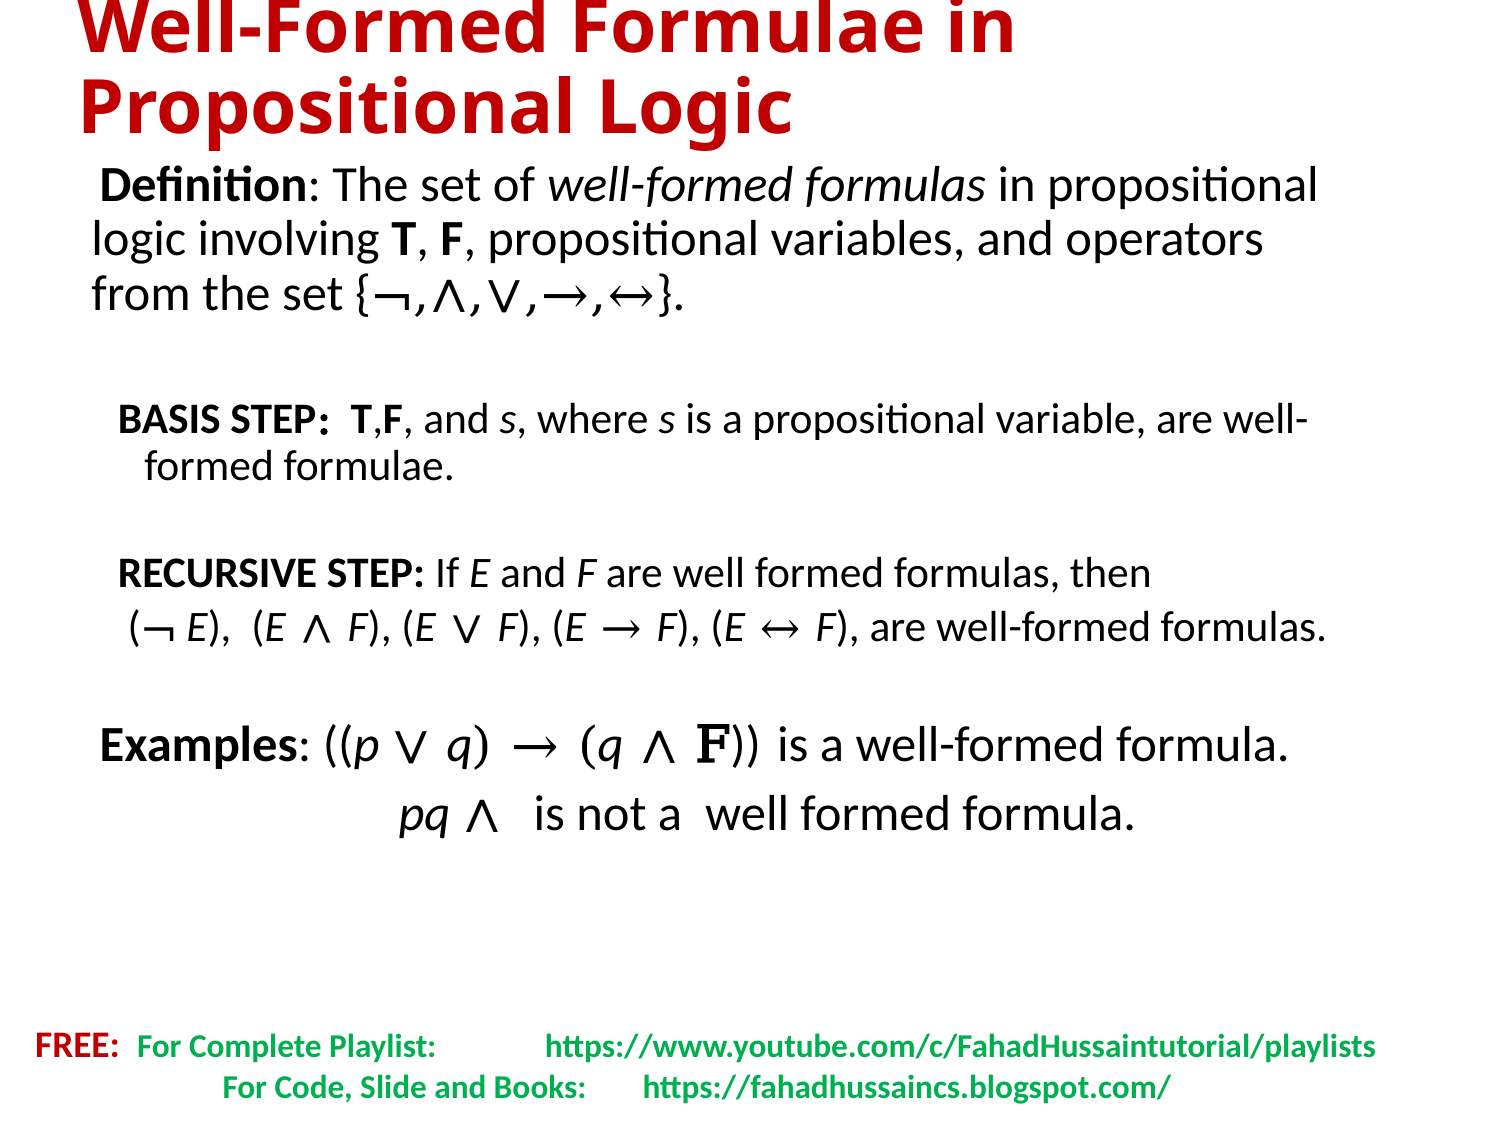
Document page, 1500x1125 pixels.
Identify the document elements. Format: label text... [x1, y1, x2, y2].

list Definition: The set of well-formed formulas in propositional logic involving T, F, propositional variables, and operators from the set {¬,∧,∨,→,↔}. BASIS STEP: T,F, and s, where s is a propositional variable, are well-formed formulae. RECURSIVE STEP: If E and F are well formed formulas, then (¬ E), (E ∧ F), (E ∨ F), (E → F), (E ↔ F), are well-formed formulas. Examples: ((p ∨ q) → (q ∧ F)) is a well-formed formula. pq ∧ is not a well formed formula. [50, 149, 1344, 864]
text_box FREE: For Complete Playlist: https://www.youtube.com/c/FahadHussaintutorial/playlists For Code, Slide and Books: https://fahadhussaincs.blogspot.com/ [20, 1012, 1480, 1113]
title Well-Formed Formulae in Propositional Logic [62, 25, 1432, 113]
